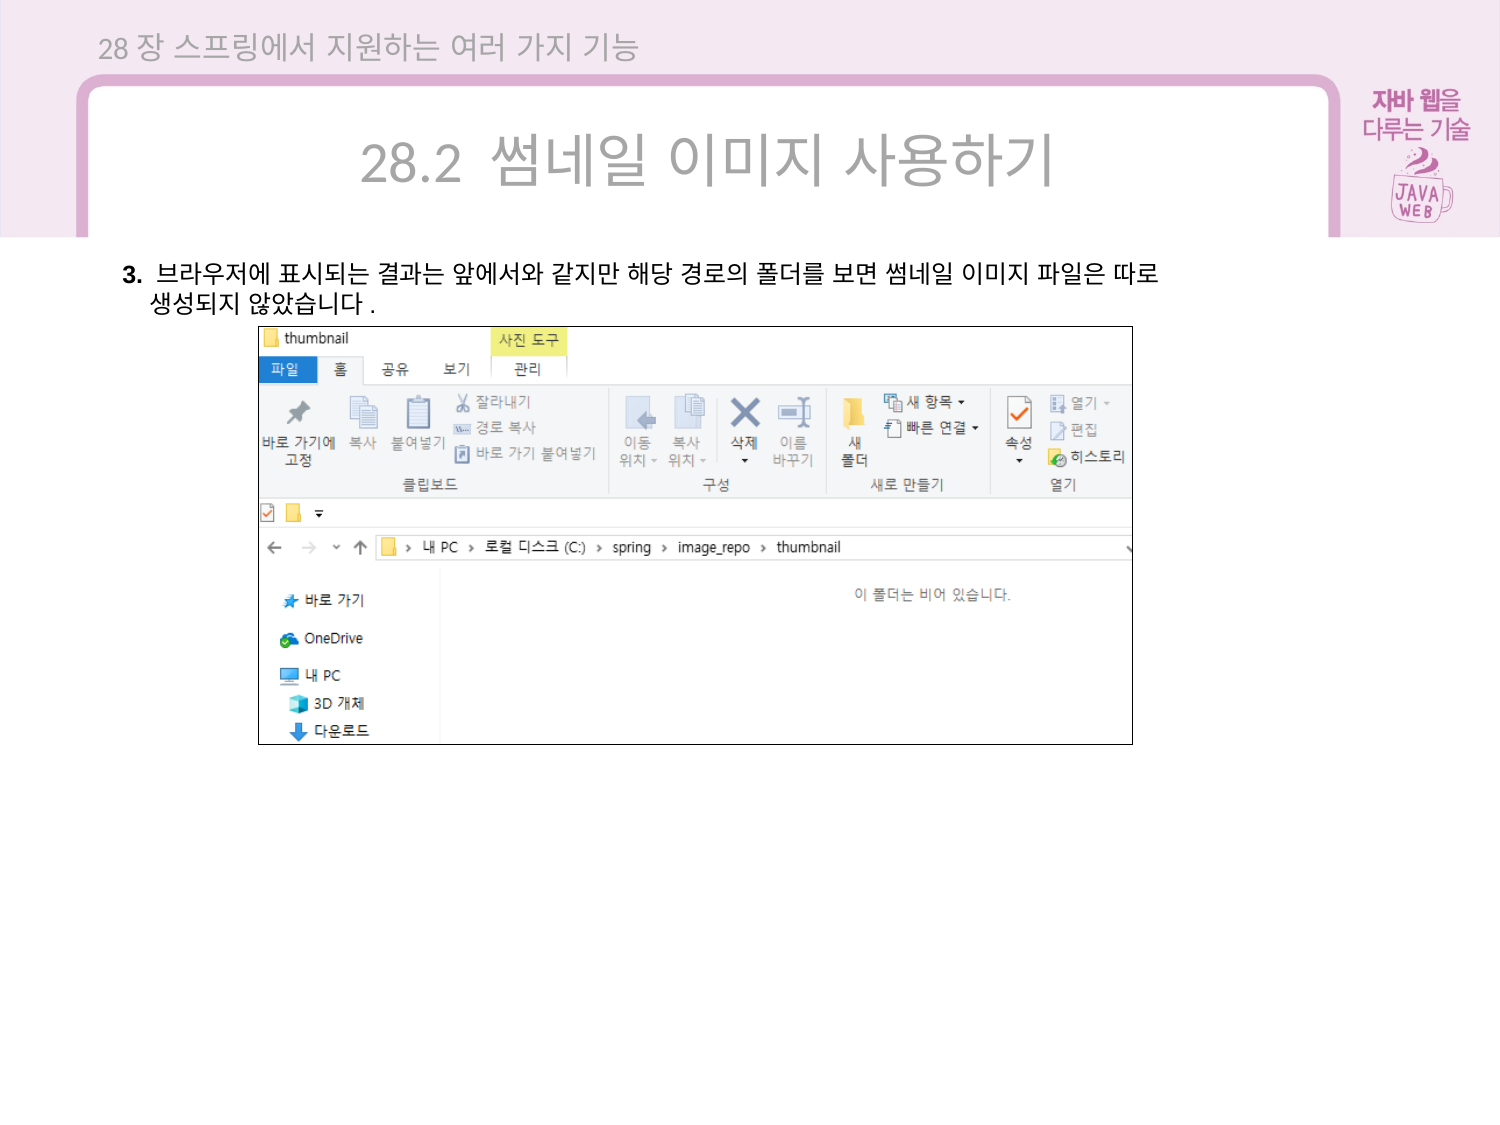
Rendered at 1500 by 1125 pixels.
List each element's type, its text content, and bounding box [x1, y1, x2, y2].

text_box 3. 브라우저에 표시되는 결과는 앞에서와 같지만 해당 경로의 폴더를 보면 썸네일 이미지 파일은 따로 생성되지 않았습니다. [107, 251, 1341, 326]
text_box 28.2 썸네일 이미지 사용하기 [96, 117, 1321, 202]
picture [0, 0, 1500, 1125]
text_box 28장 스프링에서 지원하는 여러 가지 기능 [82, 0, 1133, 74]
